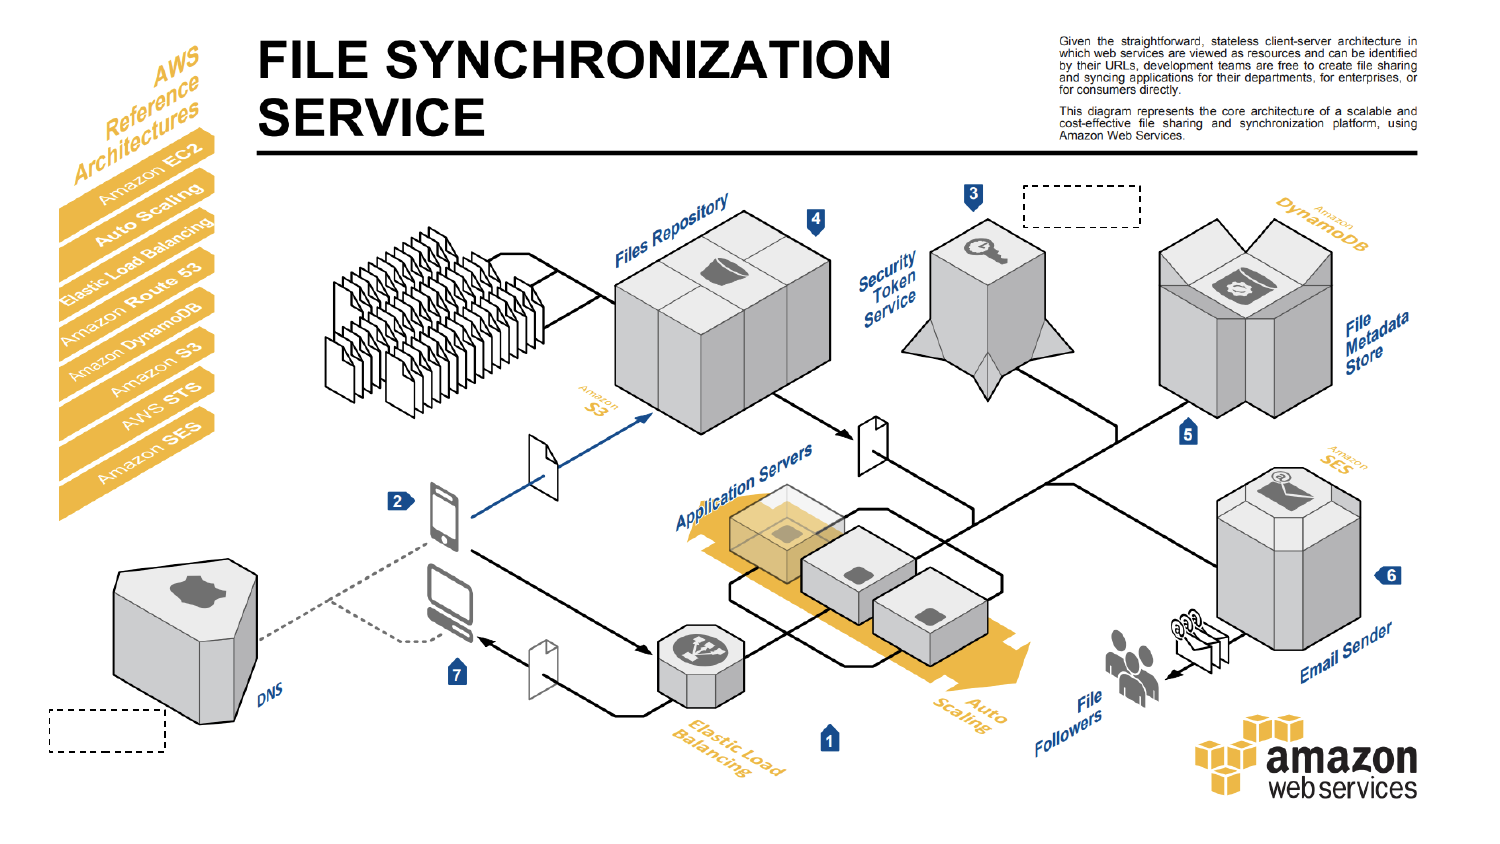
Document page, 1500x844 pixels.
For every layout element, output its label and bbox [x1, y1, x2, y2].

picture [58, 24, 1442, 819]
text_box [49, 710, 53, 752]
